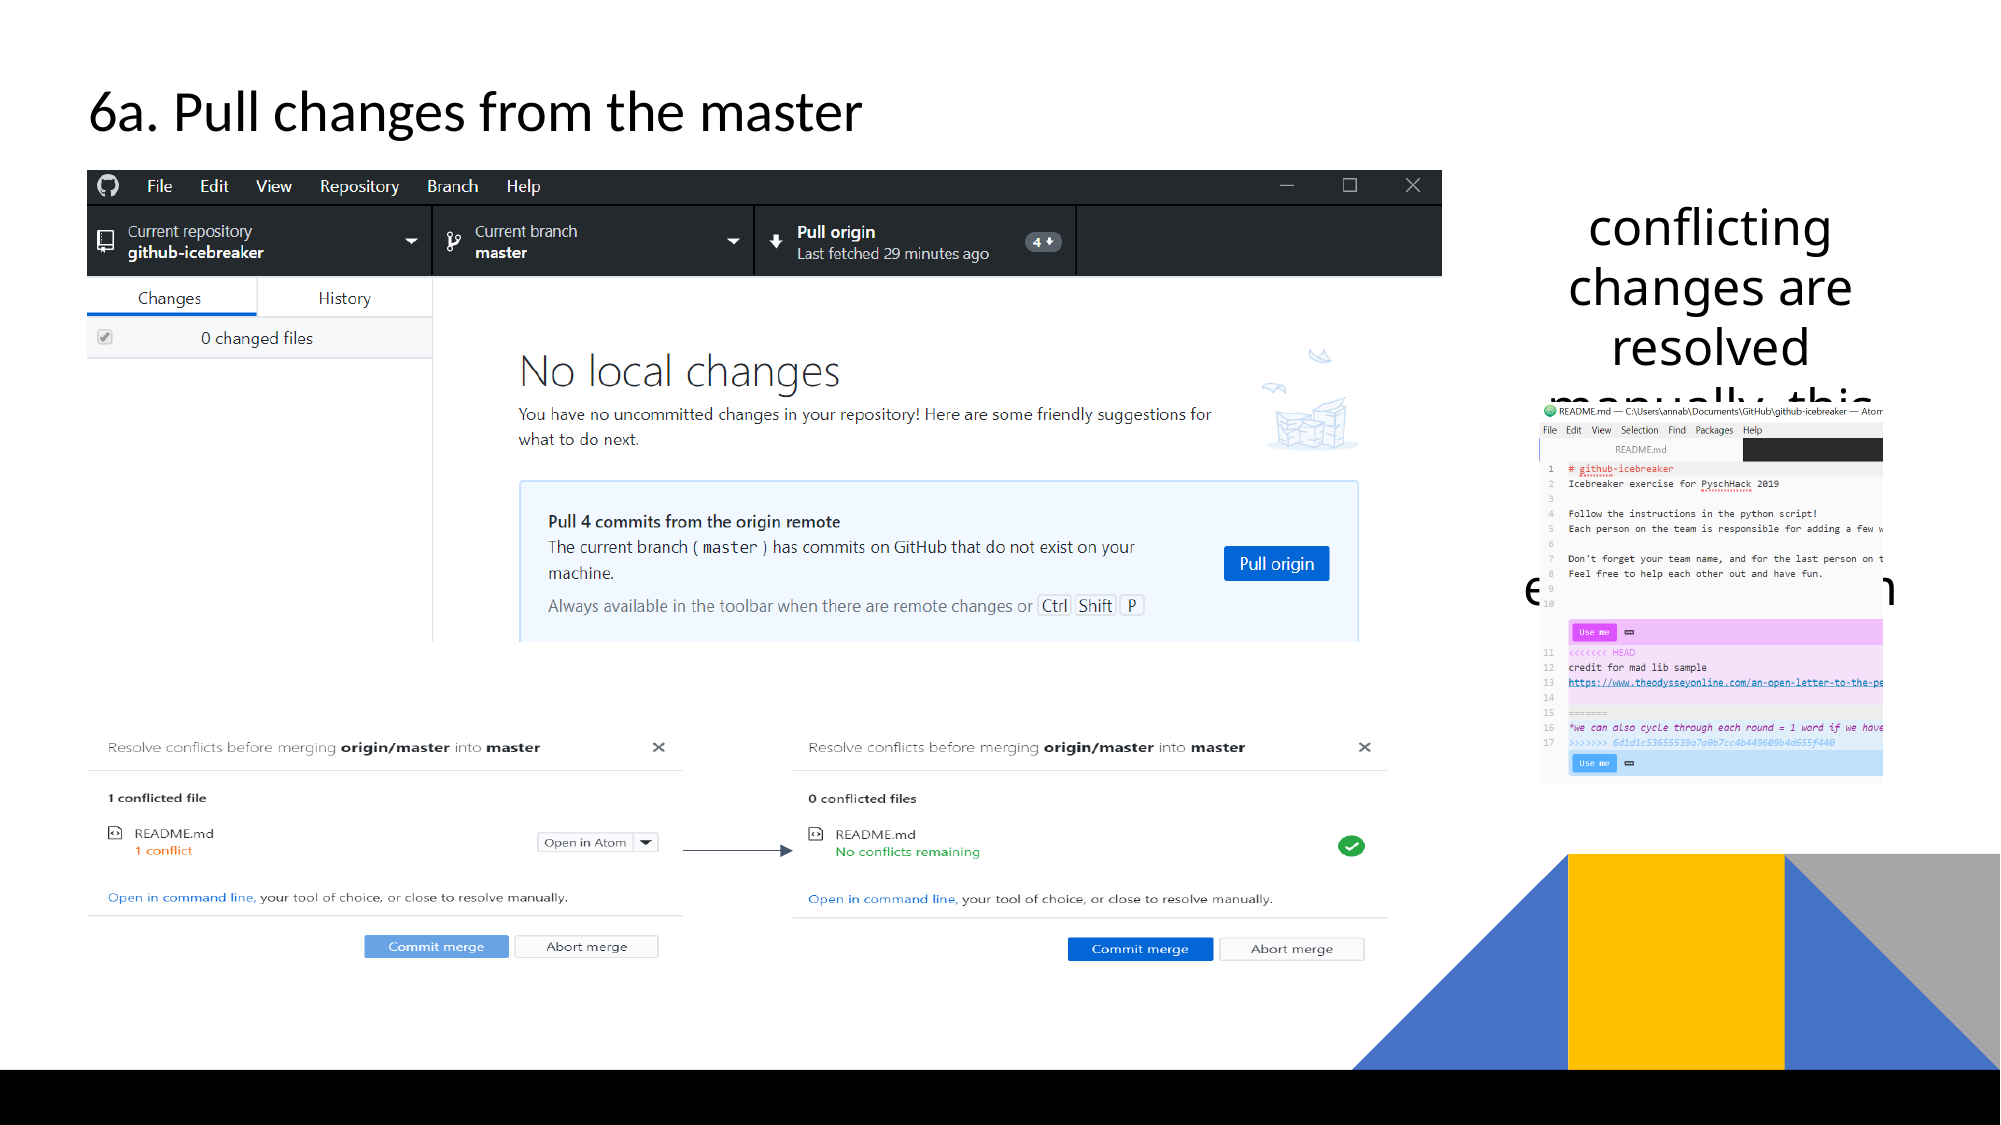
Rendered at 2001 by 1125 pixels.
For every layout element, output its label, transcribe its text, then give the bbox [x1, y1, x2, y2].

list 6a. Pull changes from the master [68, 61, 1932, 1000]
picture [792, 726, 1388, 975]
picture [87, 731, 683, 970]
text_box conflicting changes are resolved manually, this can be done using a text editor like Atom [1492, 175, 1930, 761]
picture [1539, 402, 1883, 785]
picture [87, 170, 1442, 642]
